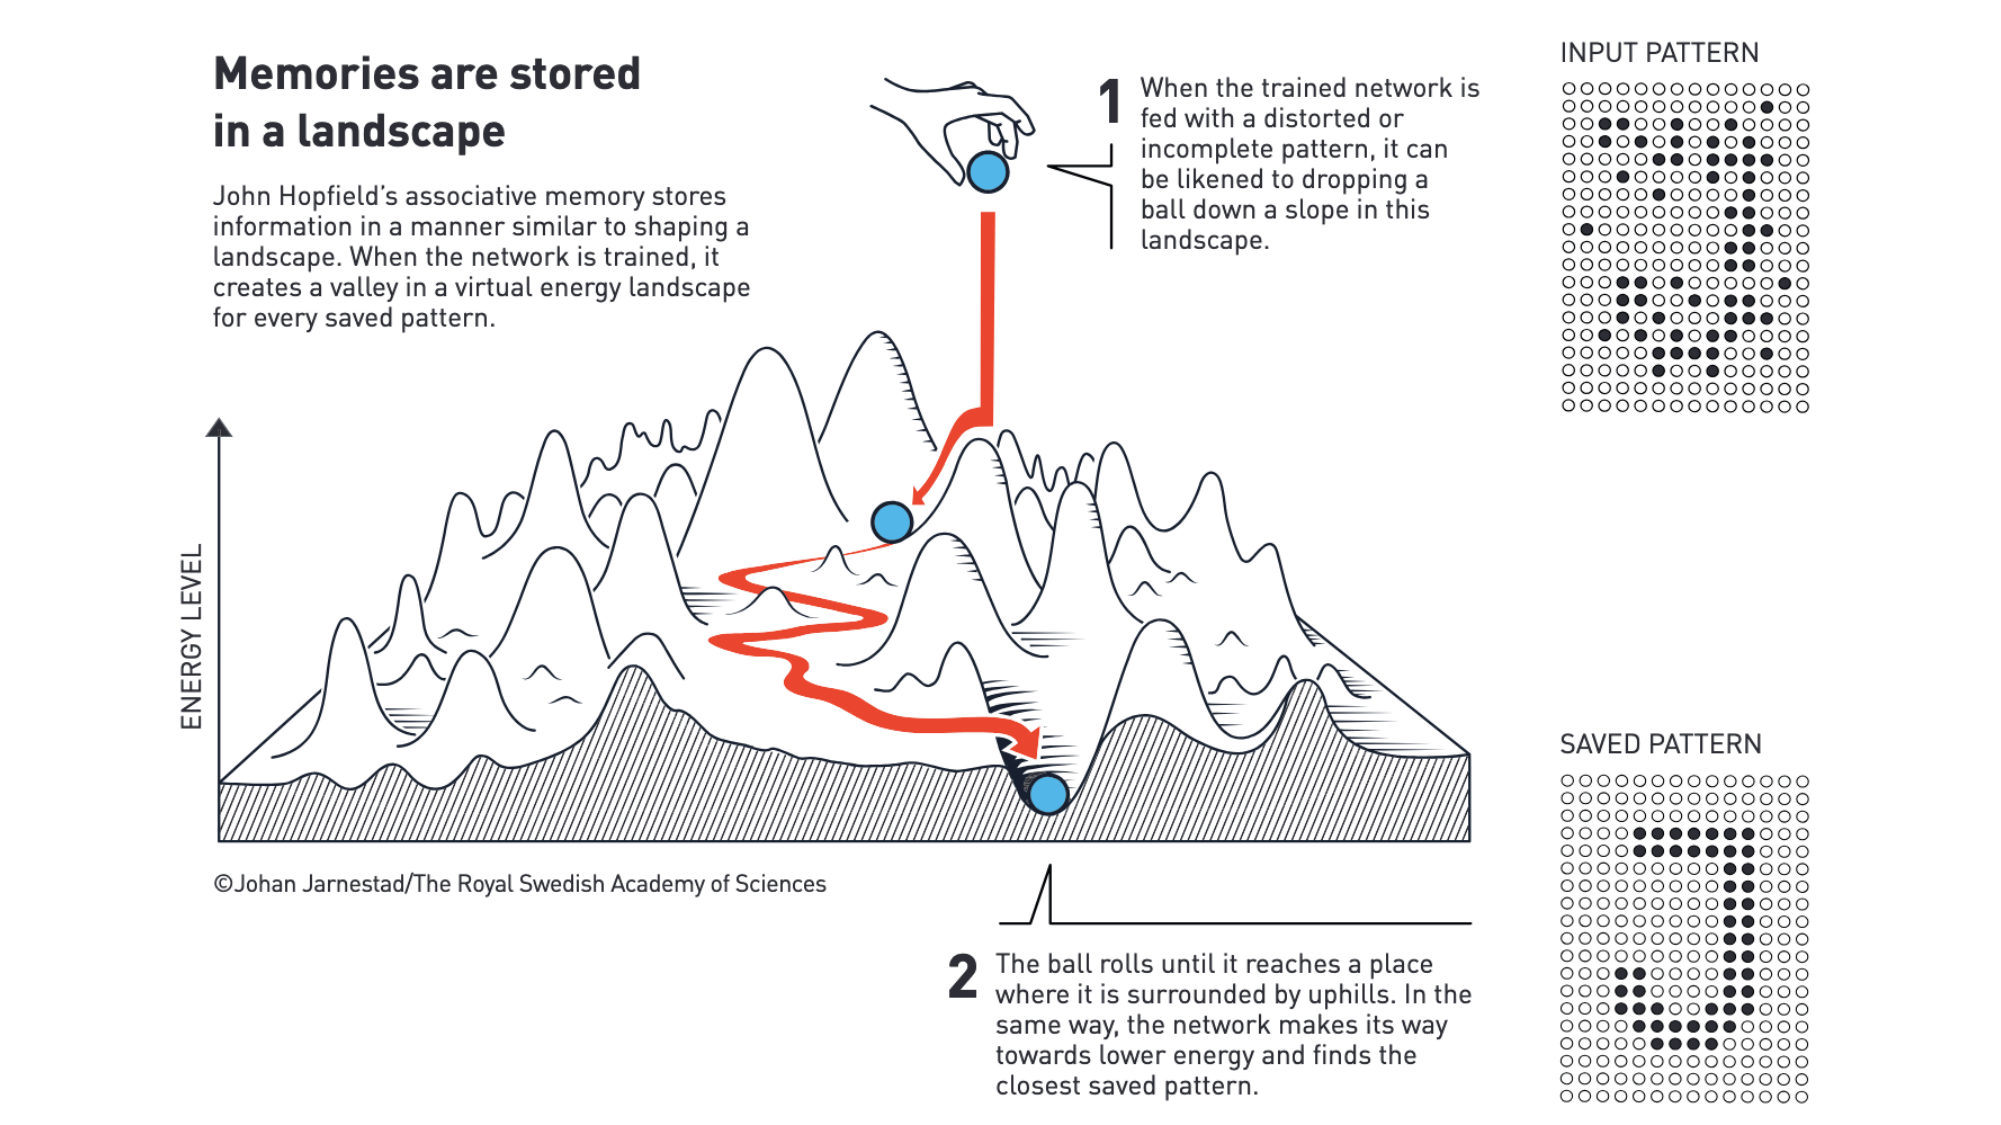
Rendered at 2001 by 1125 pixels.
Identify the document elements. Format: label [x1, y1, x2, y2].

picture [140, 0, 1860, 1125]
